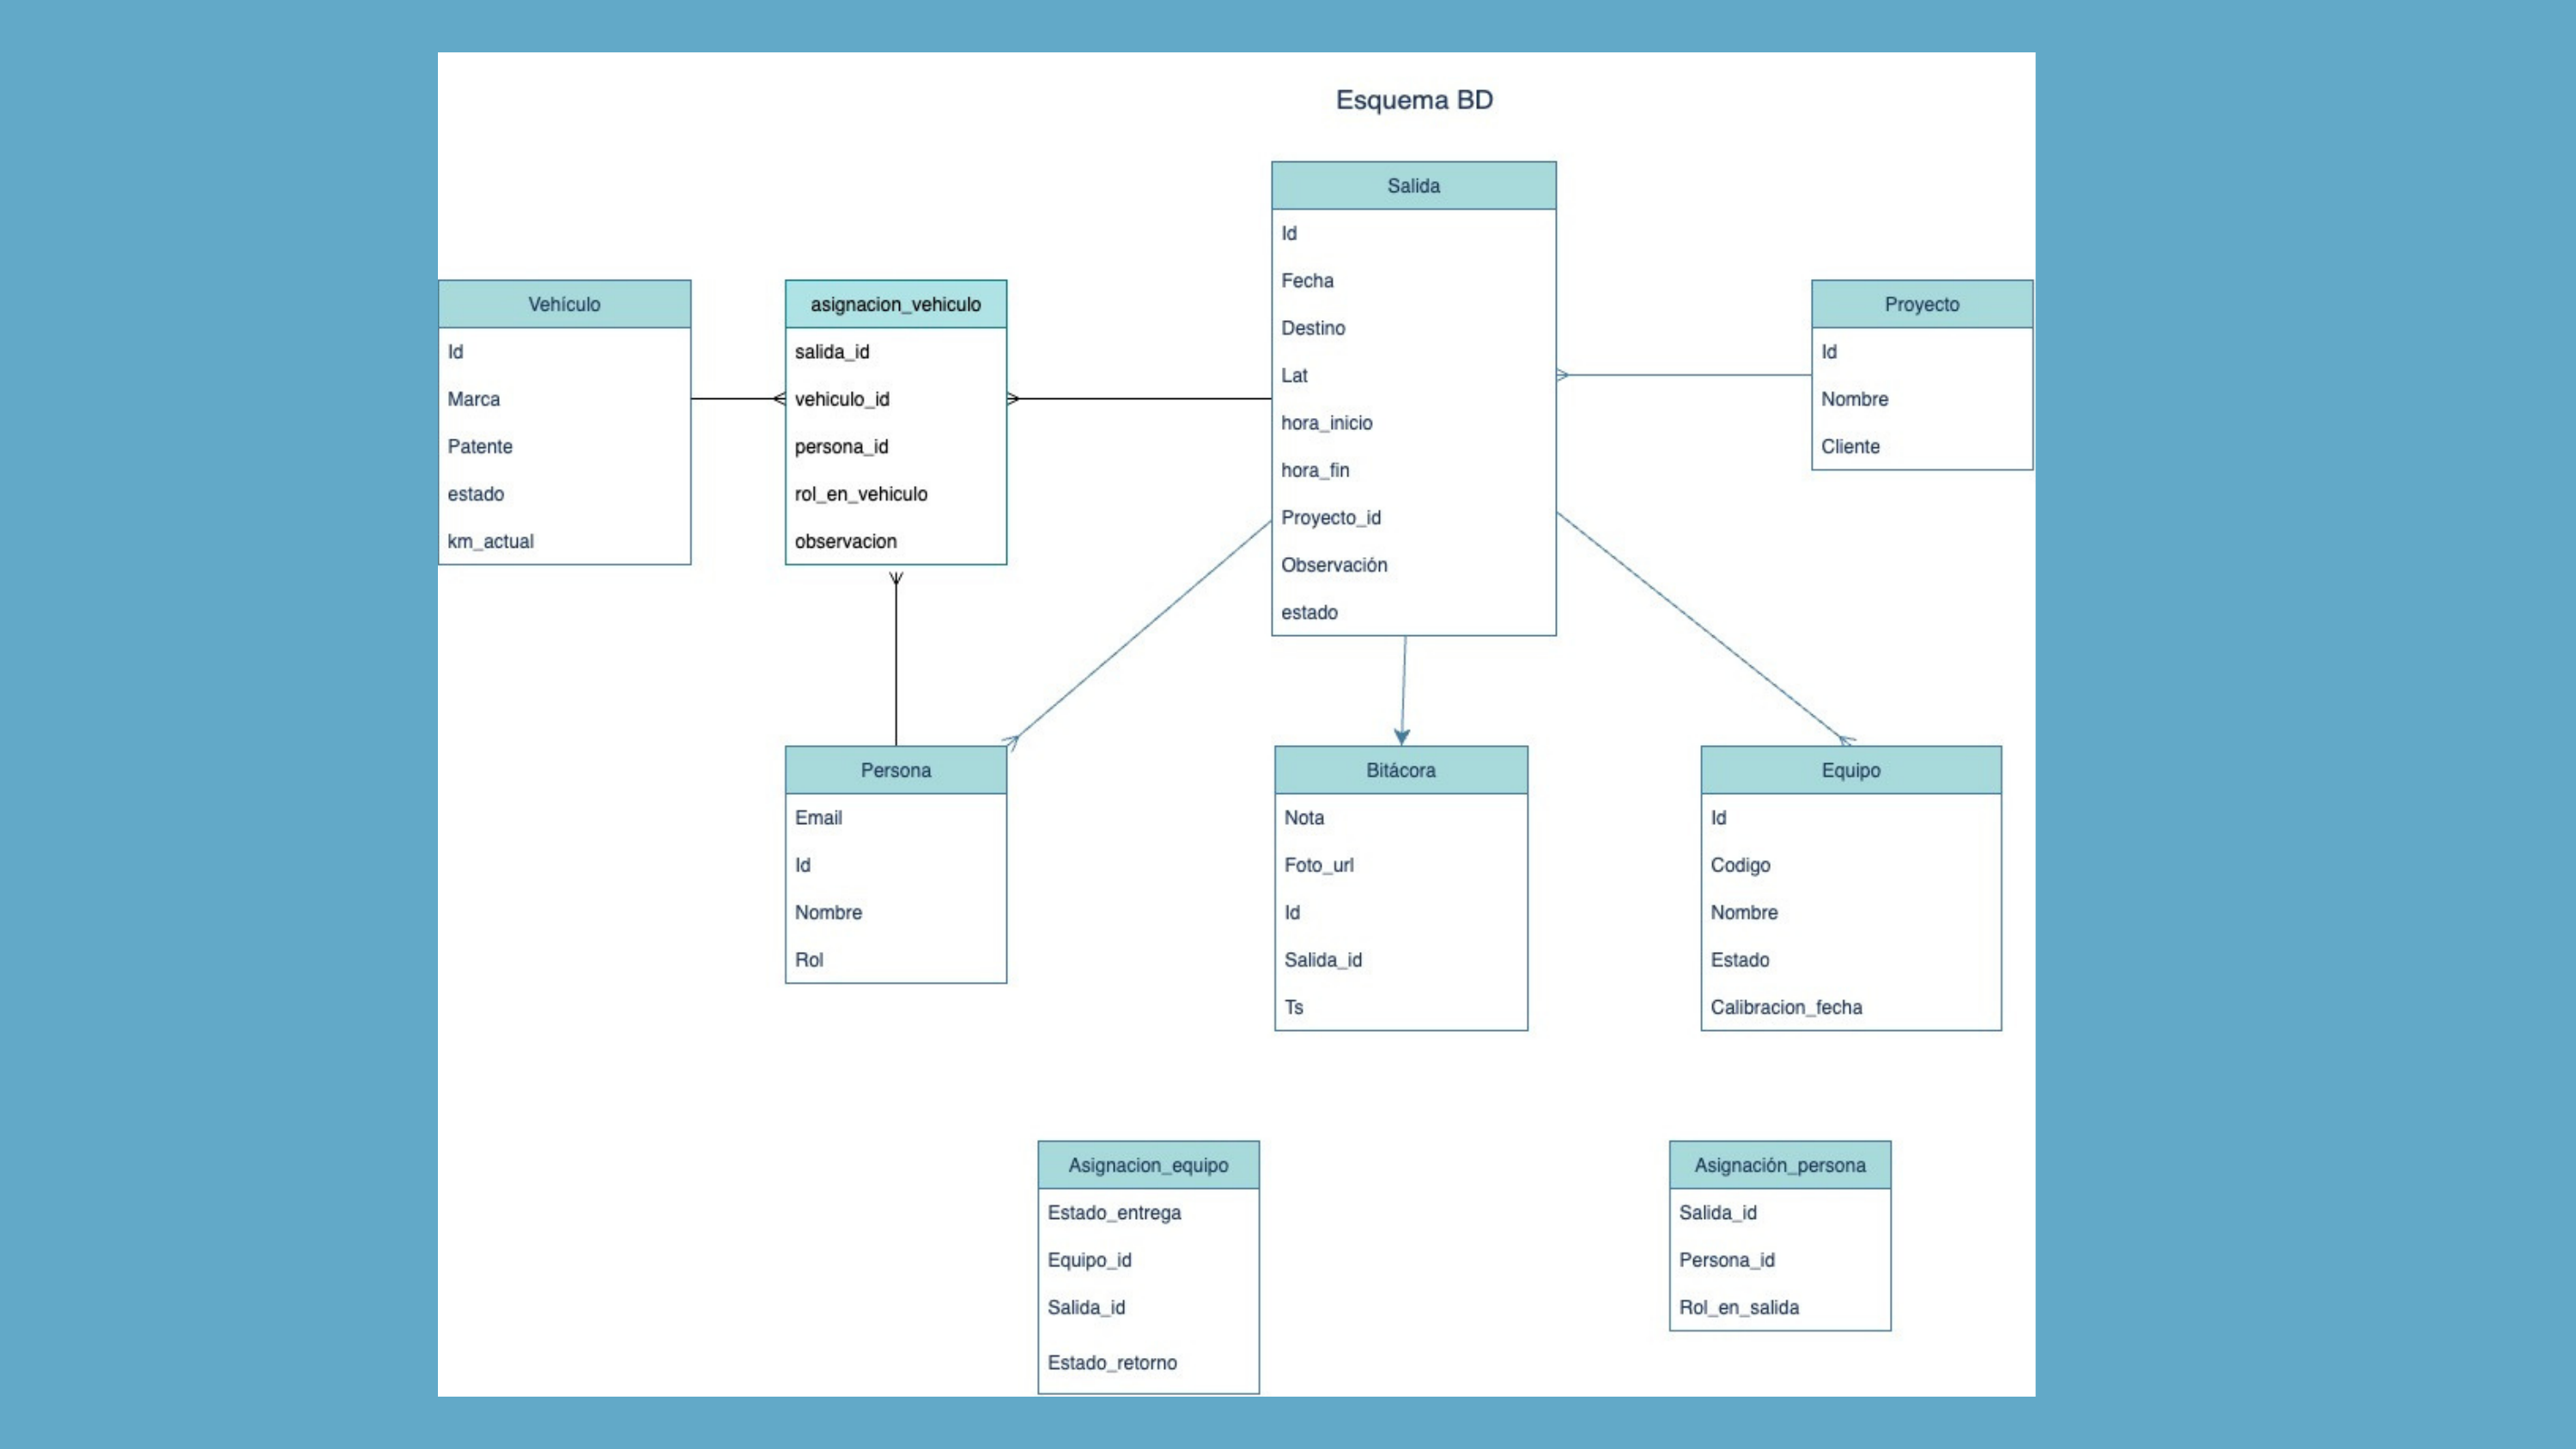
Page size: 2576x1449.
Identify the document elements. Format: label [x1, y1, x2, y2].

text_box [437, 52, 2036, 1397]
